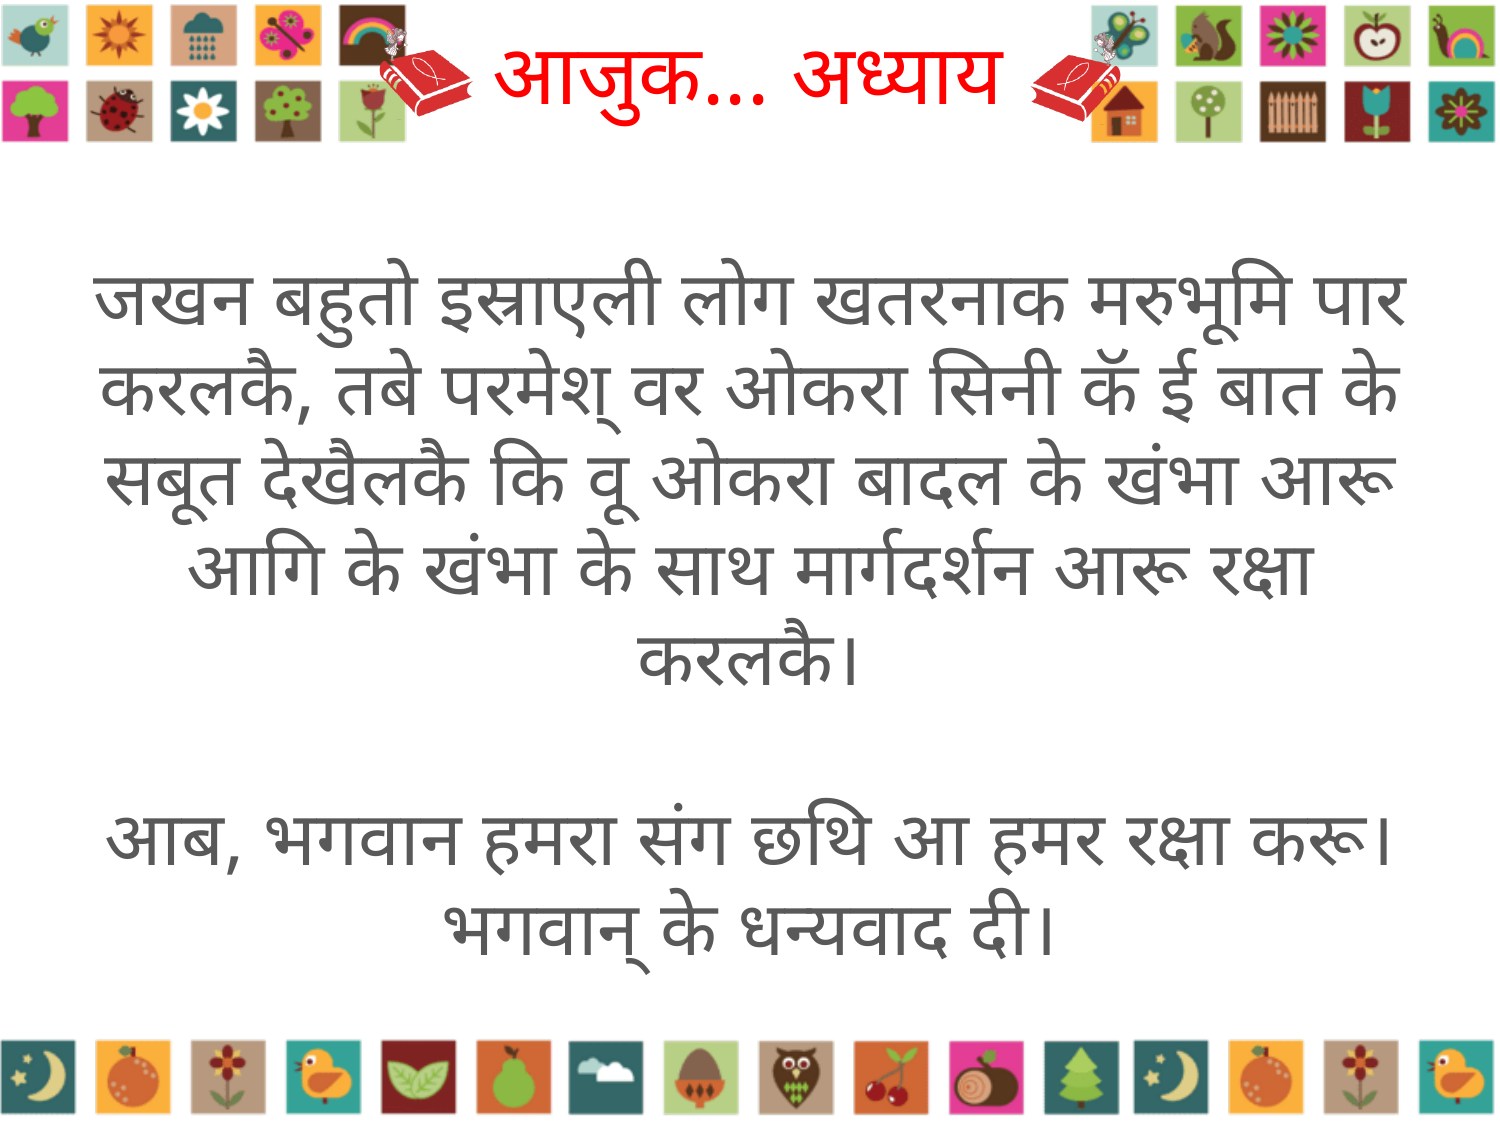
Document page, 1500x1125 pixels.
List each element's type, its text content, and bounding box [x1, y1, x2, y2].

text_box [0, 1028, 1500, 1118]
text_box आजुक... अध्याय [425, 13, 1078, 129]
picture [998, 3, 1500, 150]
text_box जखन बहुतो इस्राएली लोग खतरनाक मरुभूमि पार करलकै, तबे परमेश् वर ओकरा सिनी कॅ ई बात के सबूत देखैलकै कि वू ओकरा बादल के खंभा आरू आगि के खंभा के साथ मार्गदर्शन आरू रक्षा करलकै। आब, भगवान हमरा संग छथि आ हमर रक्षा करू। भगवान् के धन्यवाद दी। [76, 243, 1424, 979]
picture [0, 3, 505, 150]
